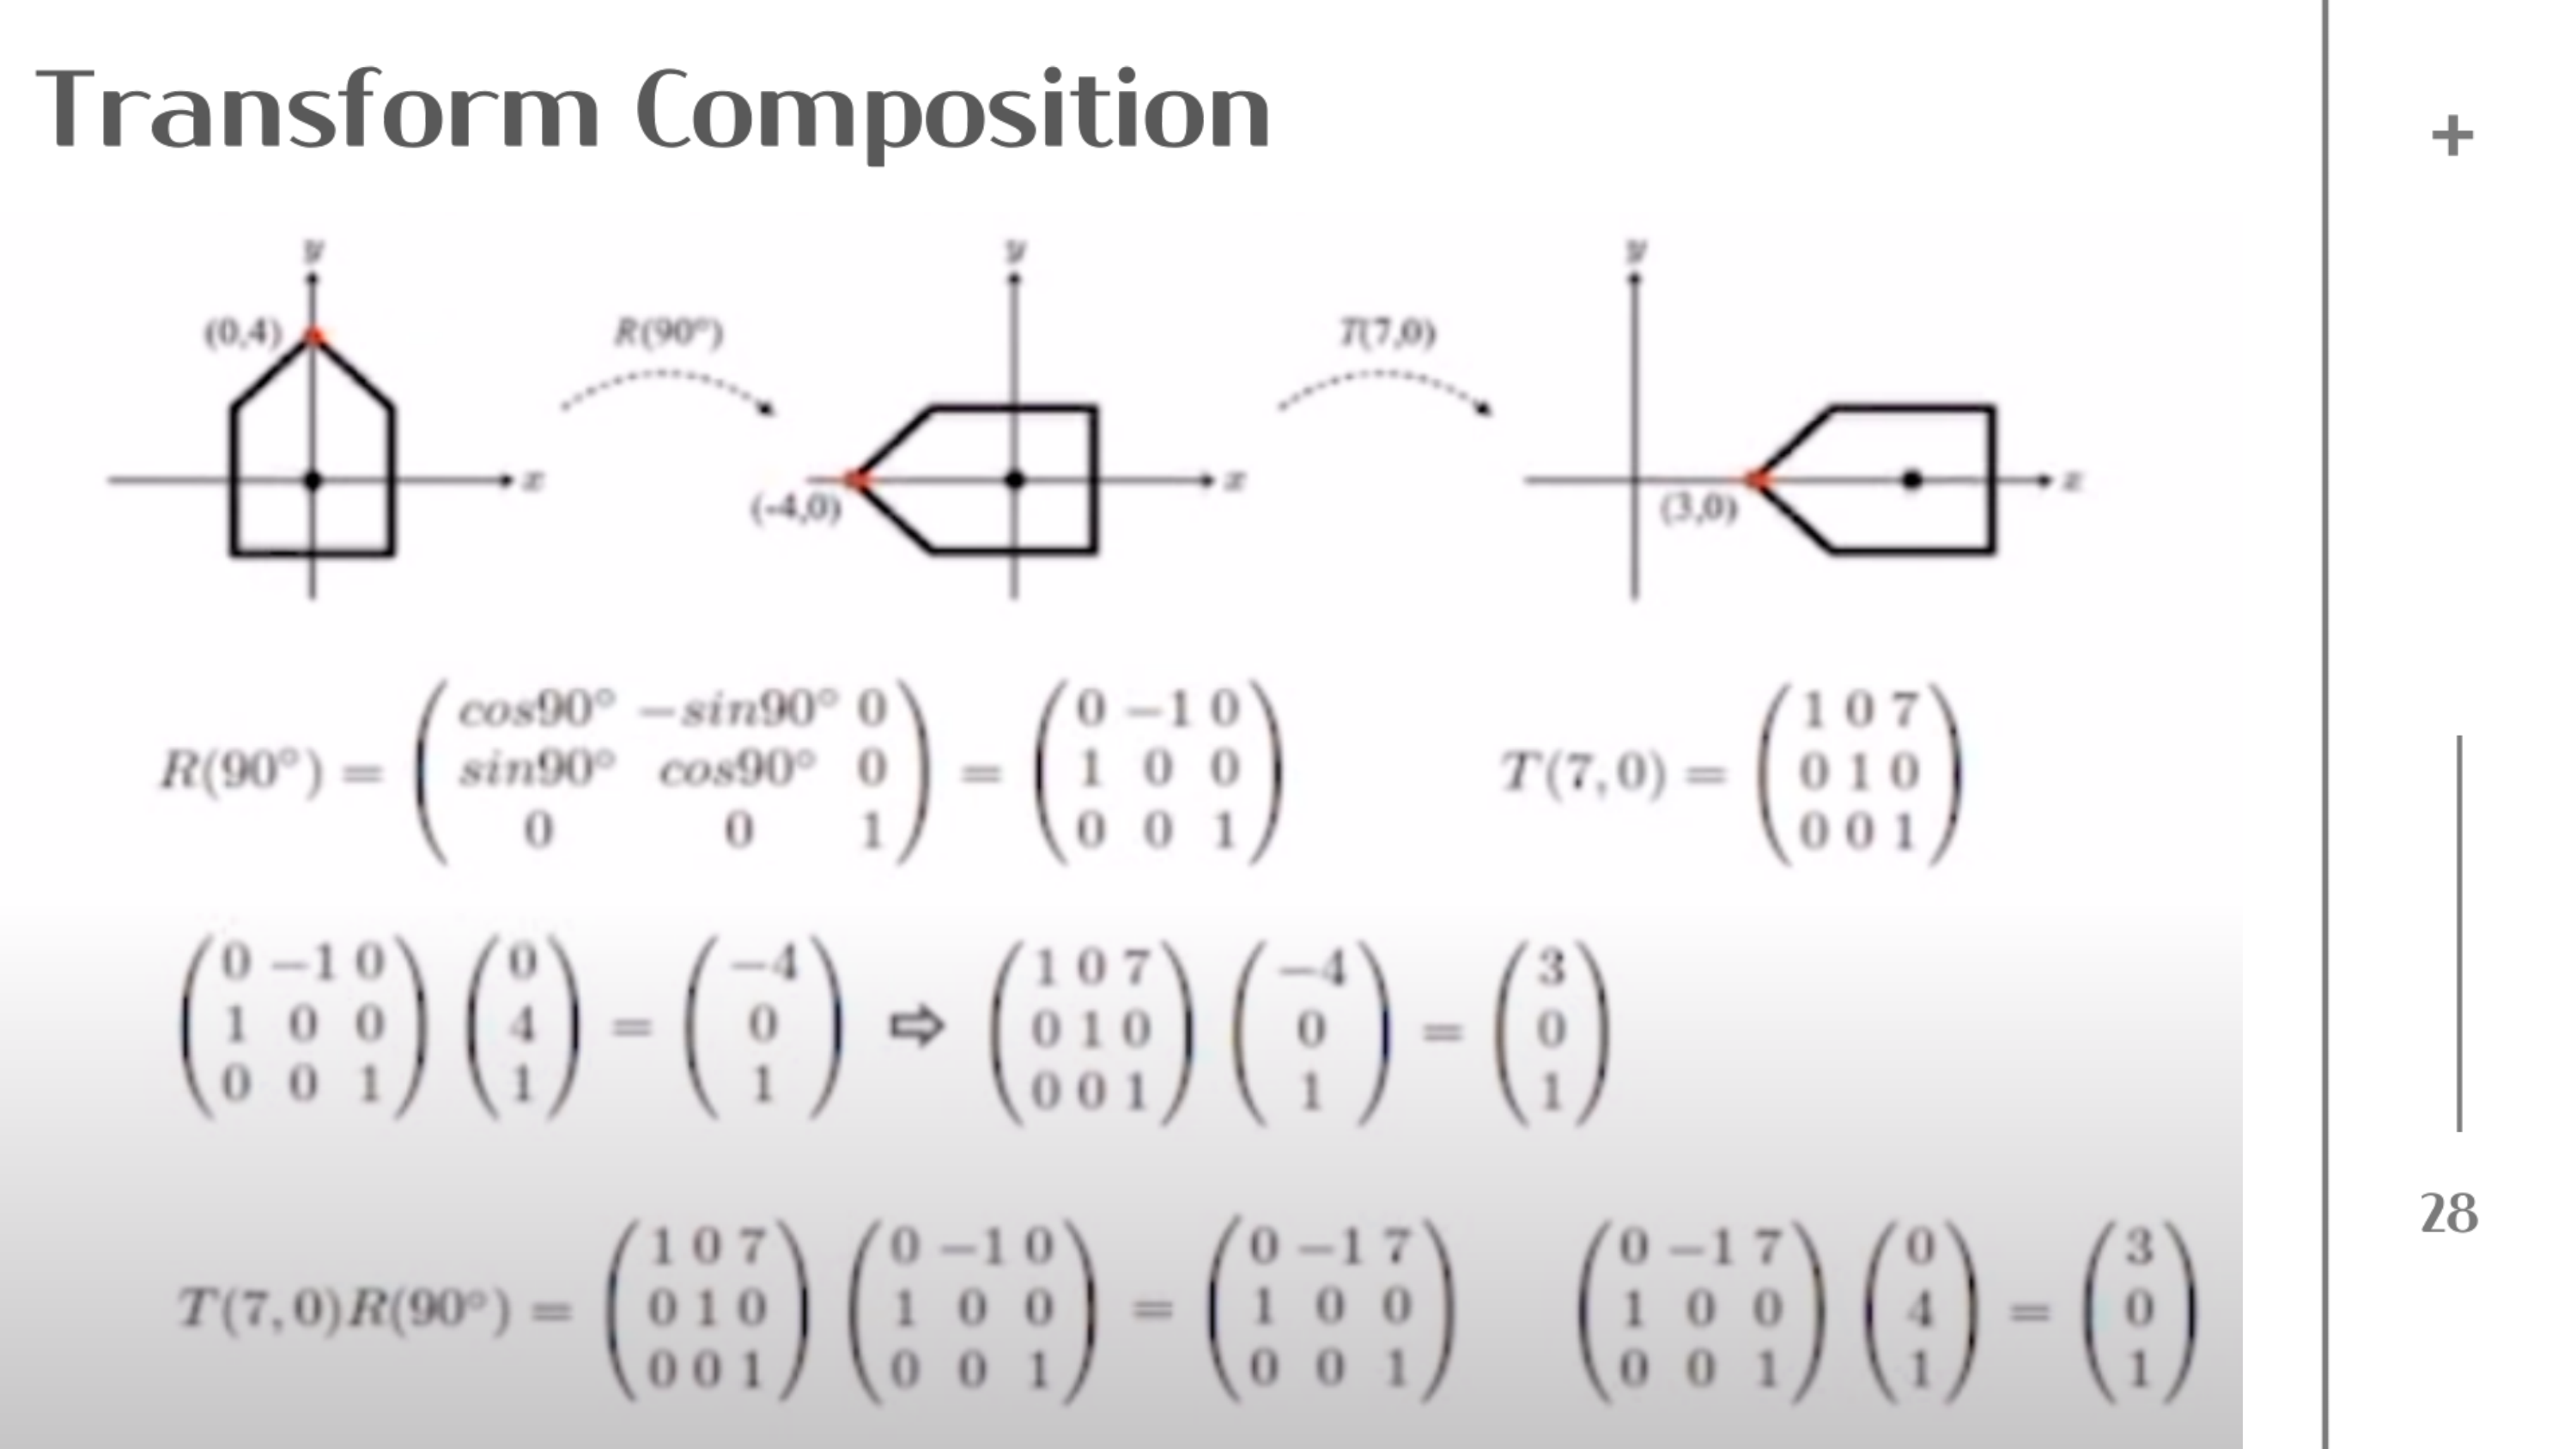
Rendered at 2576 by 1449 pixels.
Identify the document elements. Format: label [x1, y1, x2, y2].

picture [2313, 764, 2336, 925]
text_box [2246, 739, 2576, 764]
picture [2451, 764, 2467, 925]
picture [2451, 736, 2467, 739]
picture [2313, 0, 2336, 739]
picture [2396, 62, 2524, 235]
text_box [2260, 925, 2576, 943]
picture [2380, 1170, 2505, 1268]
picture [2313, 943, 2336, 1449]
picture [2451, 943, 2467, 1131]
picture [18, 23, 1324, 212]
text_box [0, 212, 2243, 1449]
